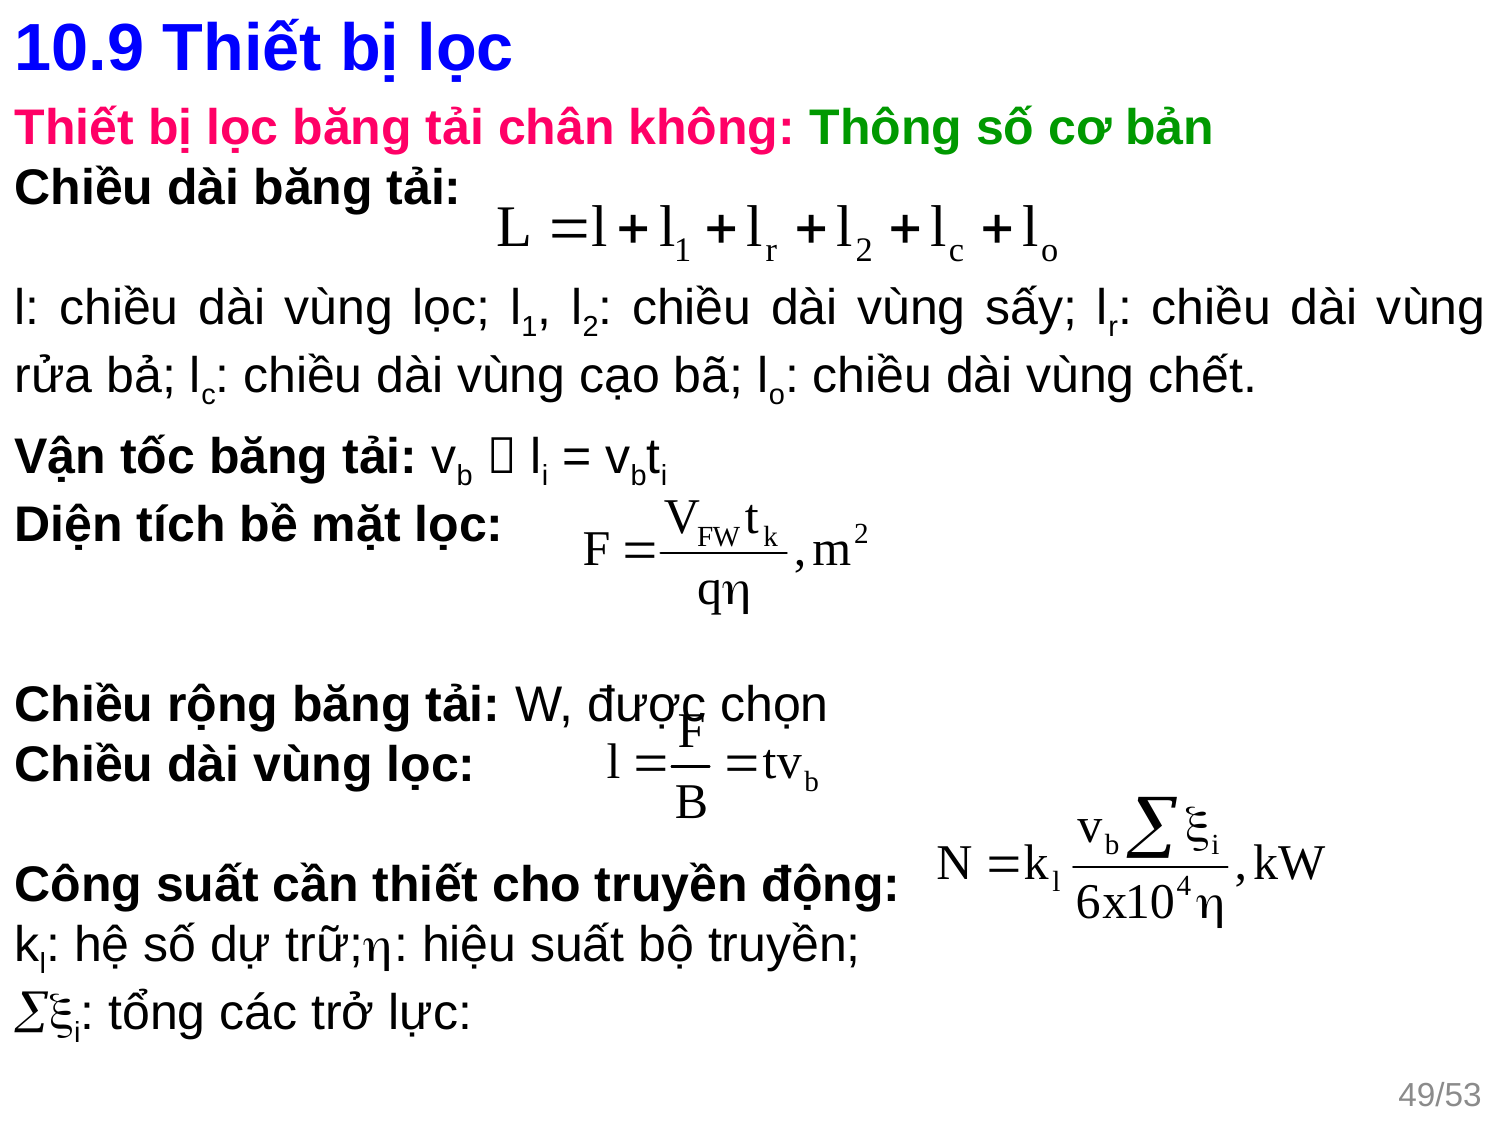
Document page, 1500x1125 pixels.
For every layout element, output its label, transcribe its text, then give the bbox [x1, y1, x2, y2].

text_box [599, 699, 830, 830]
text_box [487, 187, 1072, 276]
text_box 10.9 Thiết bị lọc [0, 0, 1500, 86]
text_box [574, 486, 879, 624]
slide_number 49/53 [1146, 1063, 1497, 1124]
text_box Thiết bị lọc băng tải chân không: Thông số cơ bản Chiều dài băng tải: l: chiều dài vùng lọc; l1, l2: chiều dài vùng sấy; lr: chiều dài vùng rửa bả; lc: chiều dài vùng cạo bã; lo: chiều dài vùng chết. Vận tốc băng tải: vb  li = vbti Diện tích bề mặt lọc: Chiều rộng băng tải: W, được chọn Chiều dài vùng lọc: Công suất cần thiết cho truyền động: kl: hệ số dự trữ;: hiệu suất bộ truyền; i: tổng các trở lực: [0, 86, 1500, 1056]
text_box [926, 787, 1335, 938]
